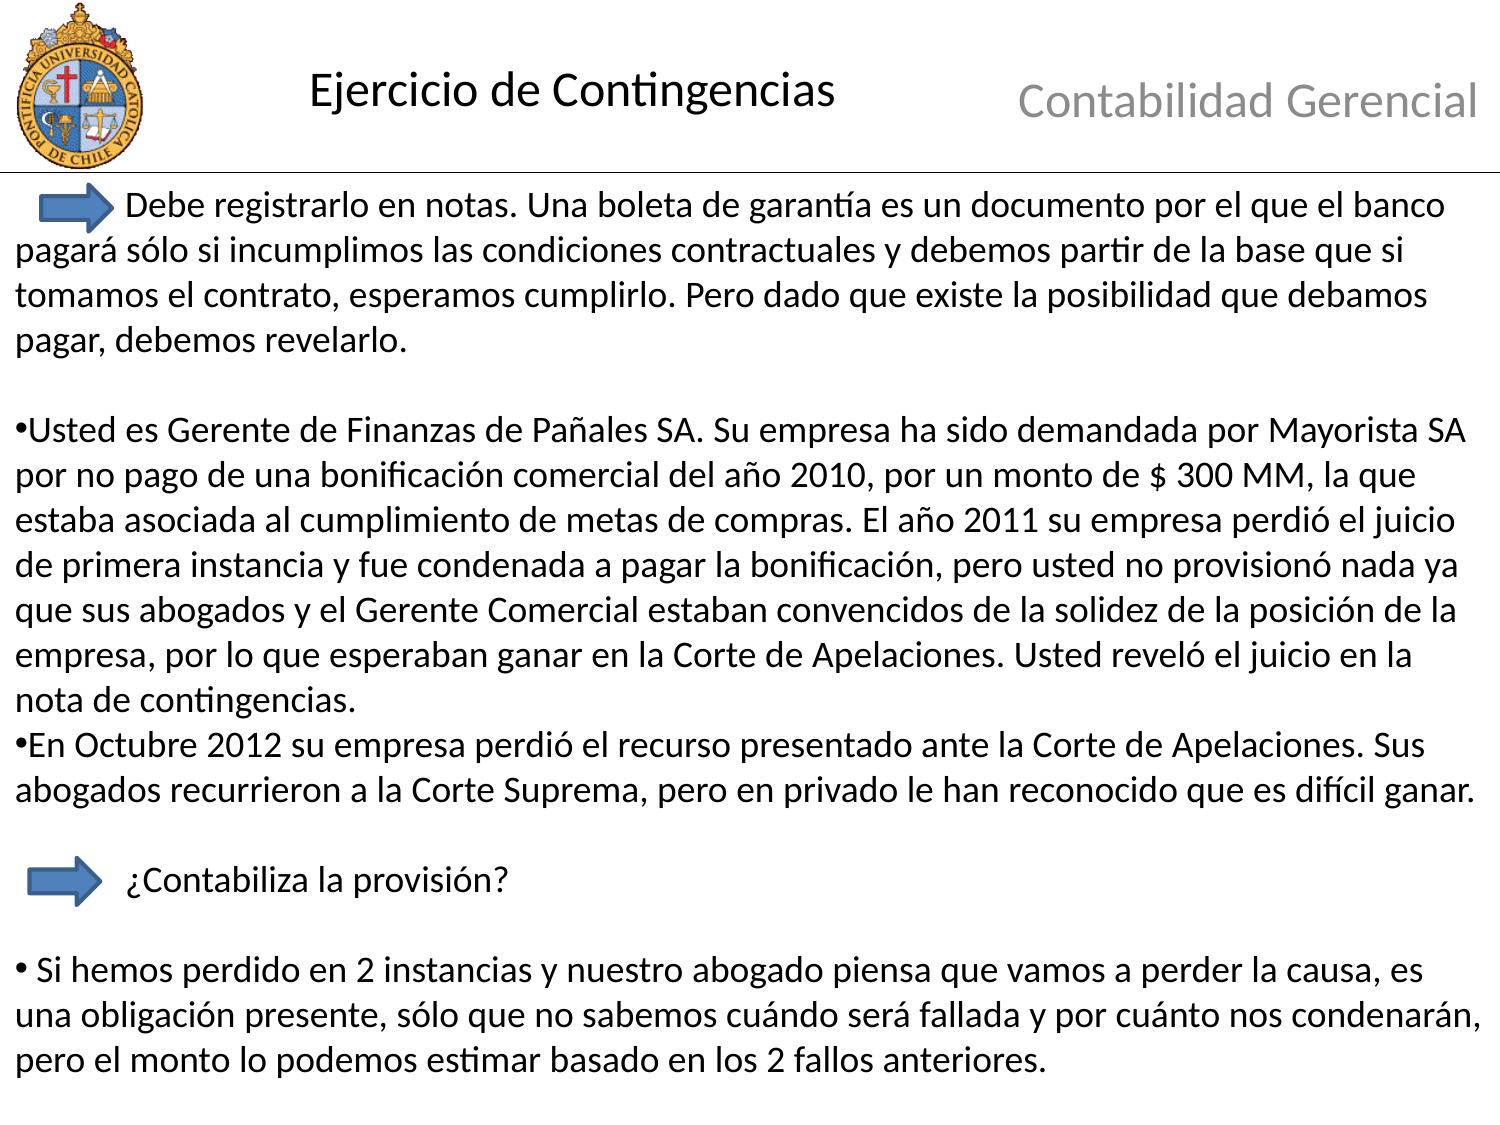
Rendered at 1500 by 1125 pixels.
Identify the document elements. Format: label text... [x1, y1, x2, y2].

text_box [39, 182, 115, 234]
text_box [0, 0, 160, 172]
subtitle Contabilidad Gerencial [998, 0, 1500, 172]
text_box [27, 855, 103, 907]
text_box Debe registrarlo en notas. Una boleta de garantía es un documento por el que el banco pagará sólo si incumplimos las condiciones contractuales y debemos partir de la base que si tomamos el contrato, esperamos cumplirlo. Pero dado que existe la posibilidad que debamos pagar, debemos revelarlo. Usted es Gerente de Finanzas de Pañales SA. Su empresa ha sido demandada por Mayorista SA por no pago de una bonificación comercial del año 2010, por un monto de $ 300 MM, la que estaba asociada al cumplimiento de metas de compras. El año 2011 su empresa perdió el juicio de primera instancia y fue condenada a pagar la bonificación, pero usted no provisionó nada ya que sus abogados y el Gerente Comercial estaban convencidos de la solidez de la posición de la empresa, por lo que esperaban ganar en la Corte de Apelaciones. Usted reveló el juicio en la nota de contingencias. En Octubre 2012 su empresa perdió el recurso presentado ante la Corte de Apelaciones. Sus abogados recurrieron a la Corte Suprema, pero en privado le han reconocido que es difícil ganar. ¿Contabiliza la provisión? Si hemos perdido en 2 instancias y nuestro abogado piensa que vamos a perder la causa, es una obligación presente, sólo que no sabemos cuándo será fallada y por cuánto nos condenarán, pero el monto lo podemos estimar basado en los 2 fallos anteriores. [0, 177, 1500, 1125]
title Ejercicio de Contingencias [160, 0, 998, 172]
